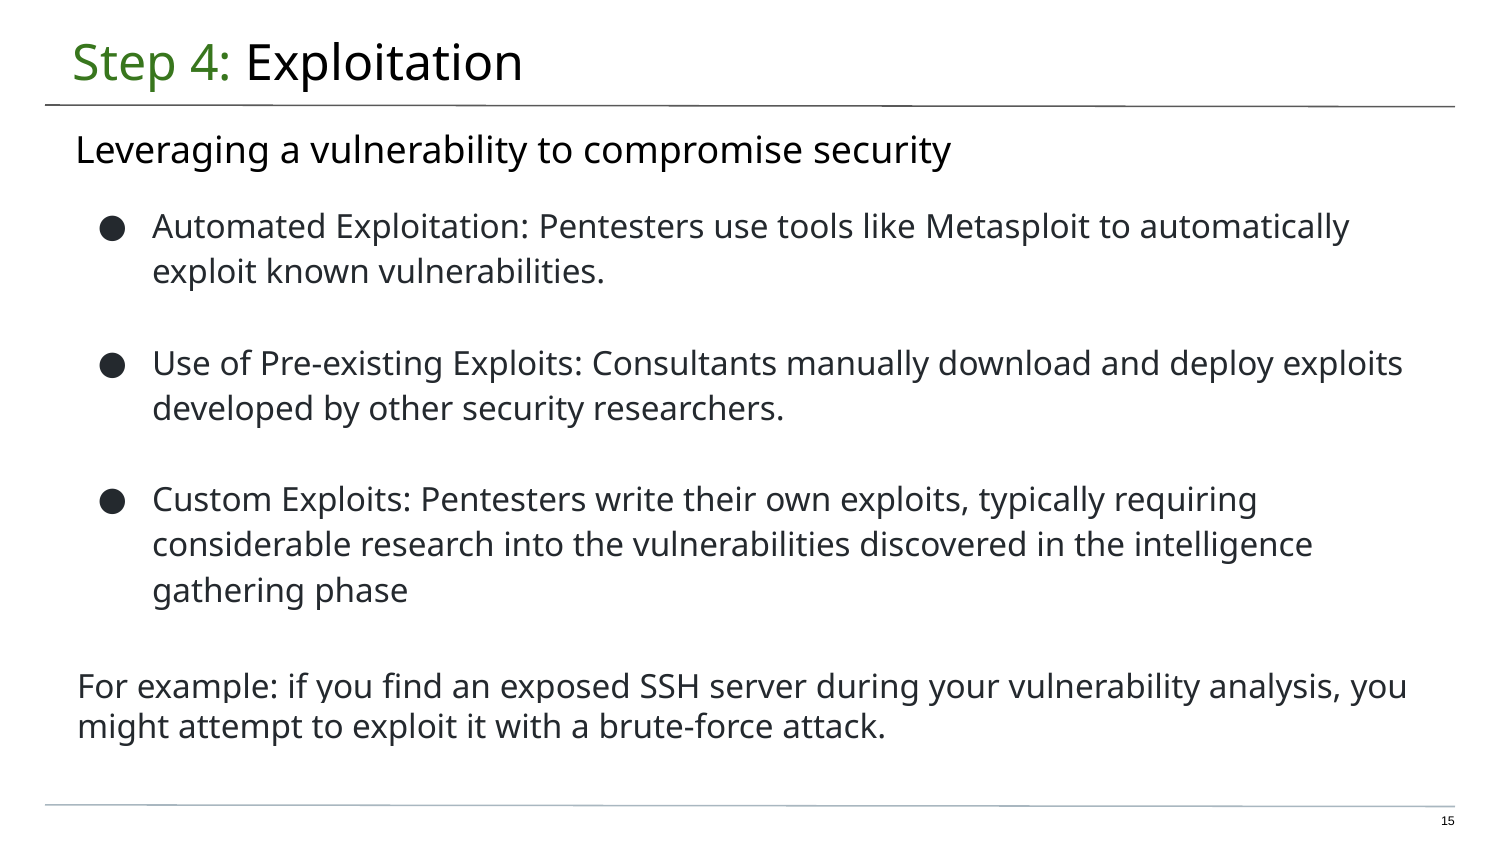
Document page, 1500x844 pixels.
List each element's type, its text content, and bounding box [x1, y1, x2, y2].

title Step 4: Exploitation [0, 0, 1500, 88]
list Automated Exploitation: Pentesters use tools like Metasploit to automatically exploit known vulnerabilities. Use of Pre-existing Exploits: Consultants manually download and deploy exploits developed by other security researchers. Custom Exploits: Pentesters write their own exploits, typically requiring considerable research into the vulnerabilities discovered in the intelligence gathering phase For example: if you find an exposed SSH server during your vulnerability analysis, you might attempt to exploit it with a brute-force attack. [2, 199, 1500, 807]
slide_number ‹#› [1412, 813, 1455, 831]
subtitle Leveraging a vulnerability to compromise security [0, 110, 1500, 171]
